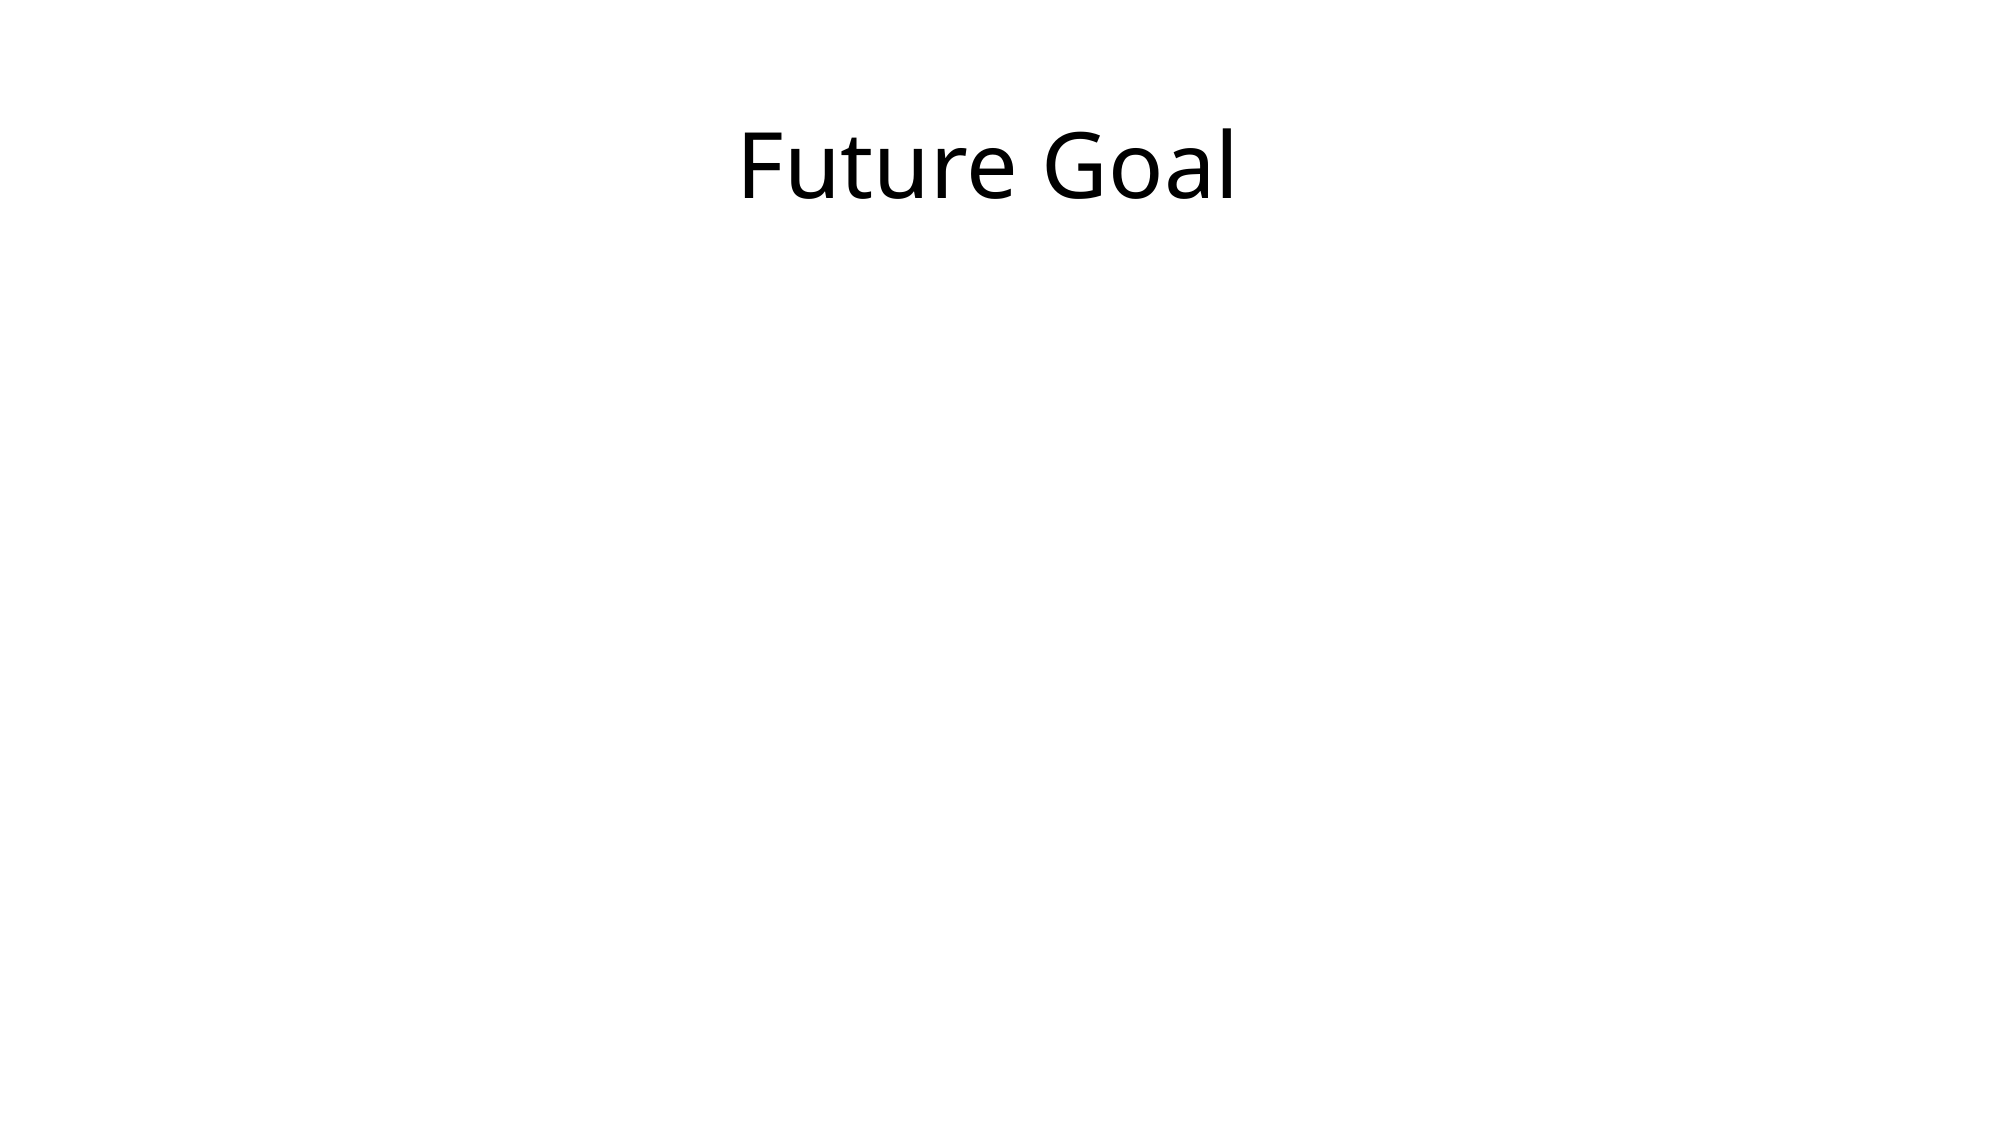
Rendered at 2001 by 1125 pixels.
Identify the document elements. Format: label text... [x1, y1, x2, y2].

title Future Goal [137, 59, 1863, 278]
